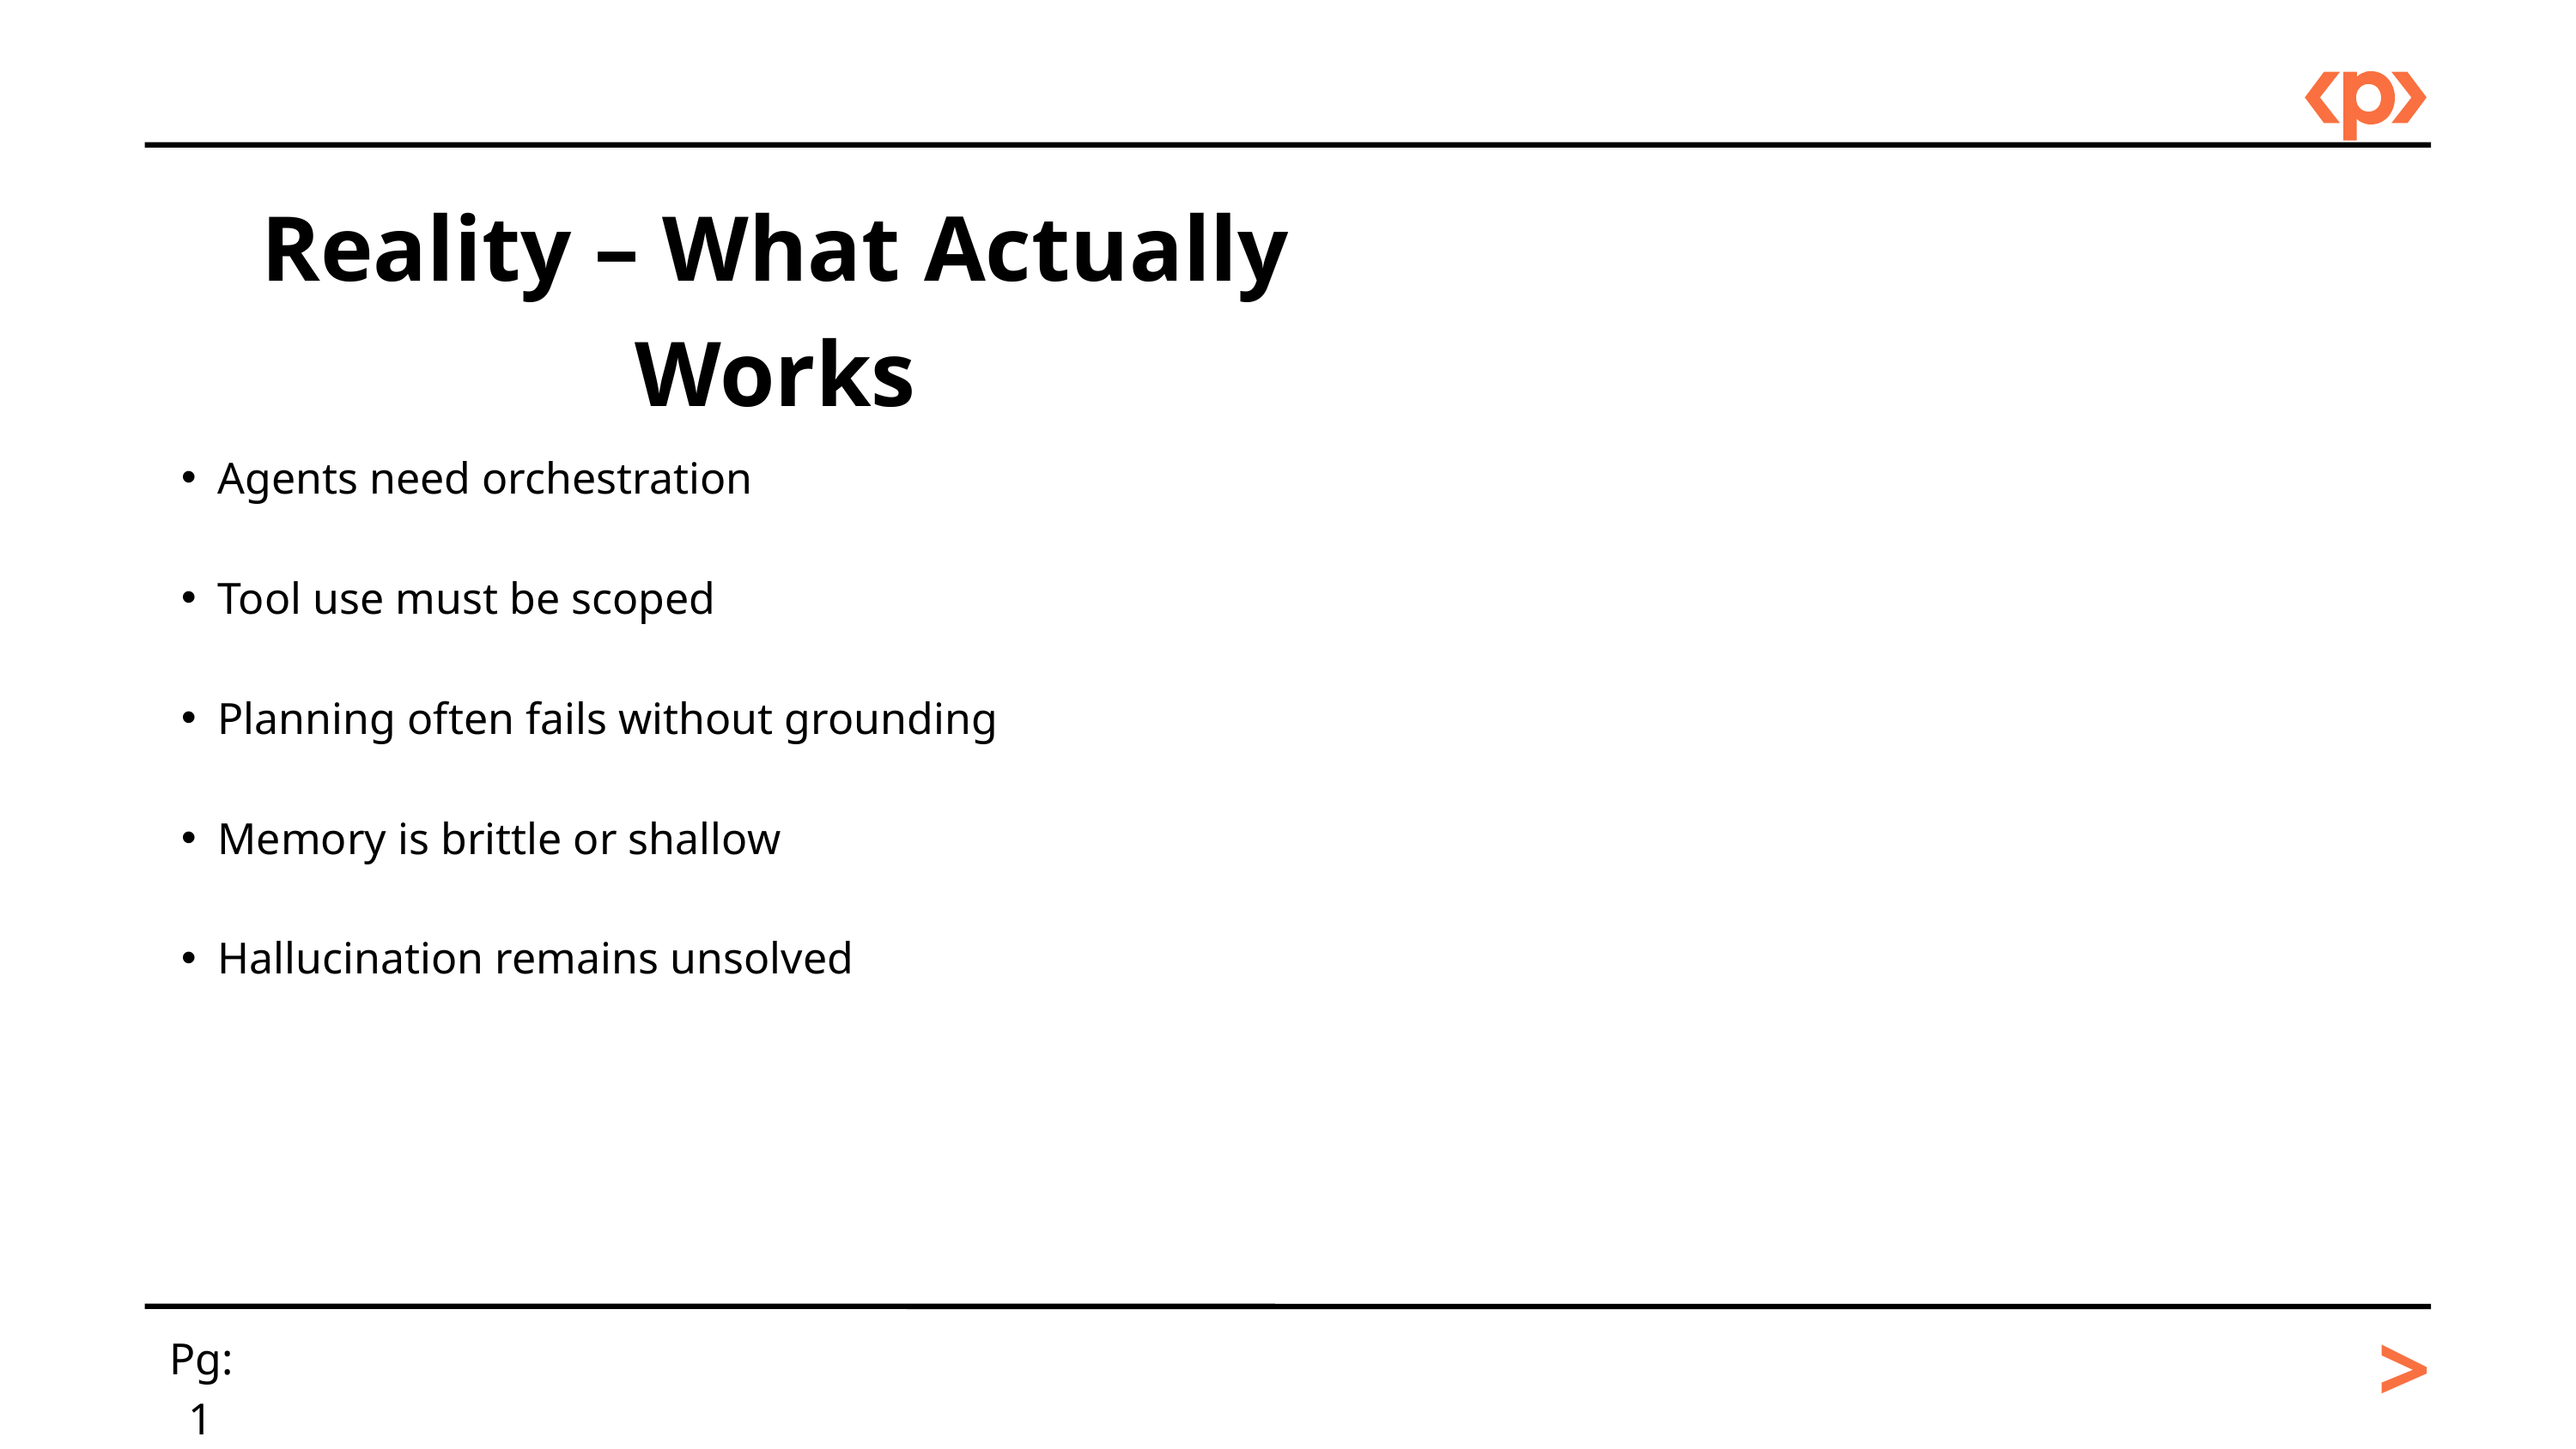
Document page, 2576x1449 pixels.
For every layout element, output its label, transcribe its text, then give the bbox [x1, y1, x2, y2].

text_box Agents need orchestration Tool use must be scoped Planning often fails without grounding Memory is brittle or shallow Hallucination remains unsolved [144, 382, 1742, 1164]
text_box > [2378, 1291, 2432, 1422]
text_box Reality – What Actually Works [144, 173, 1406, 382]
text_box Pg: 1 [155, 1323, 247, 1444]
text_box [2300, 66, 2432, 145]
